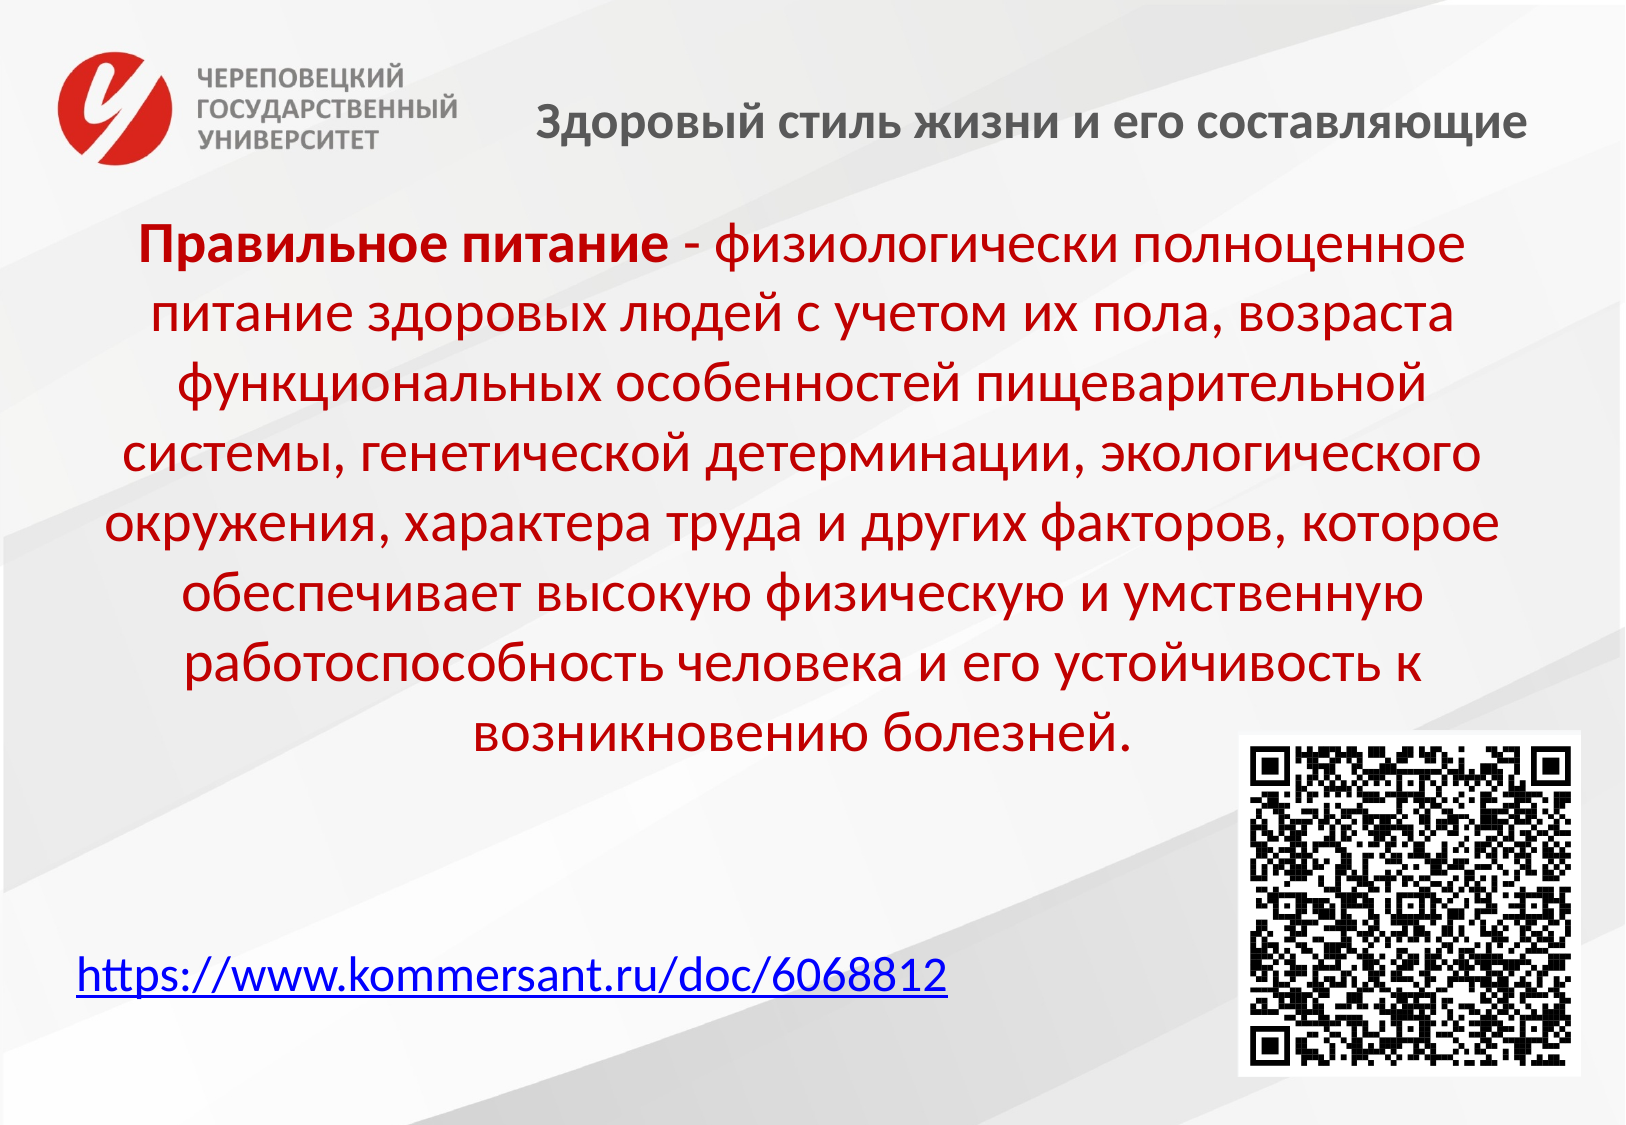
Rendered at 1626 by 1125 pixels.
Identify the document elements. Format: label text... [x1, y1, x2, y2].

title Здоровый стиль жизни и его составляющие [80, 71, 1544, 165]
list Правильное питание - физиологически полноценное питание здоровых людей с учетом их пола, возраста функциональных особенностей пищеварительной системы, генетической детерминации, экологического окружения, характера труда и других факторов, которое обеспечивает высокую физическую и умственную работоспособность человека и его устойчивость к возникновению болезней. [56, 196, 1550, 991]
picture [0, 0, 1625, 1125]
text_box https://www.kommersant.ru/doc/6068812 [61, 934, 963, 1069]
